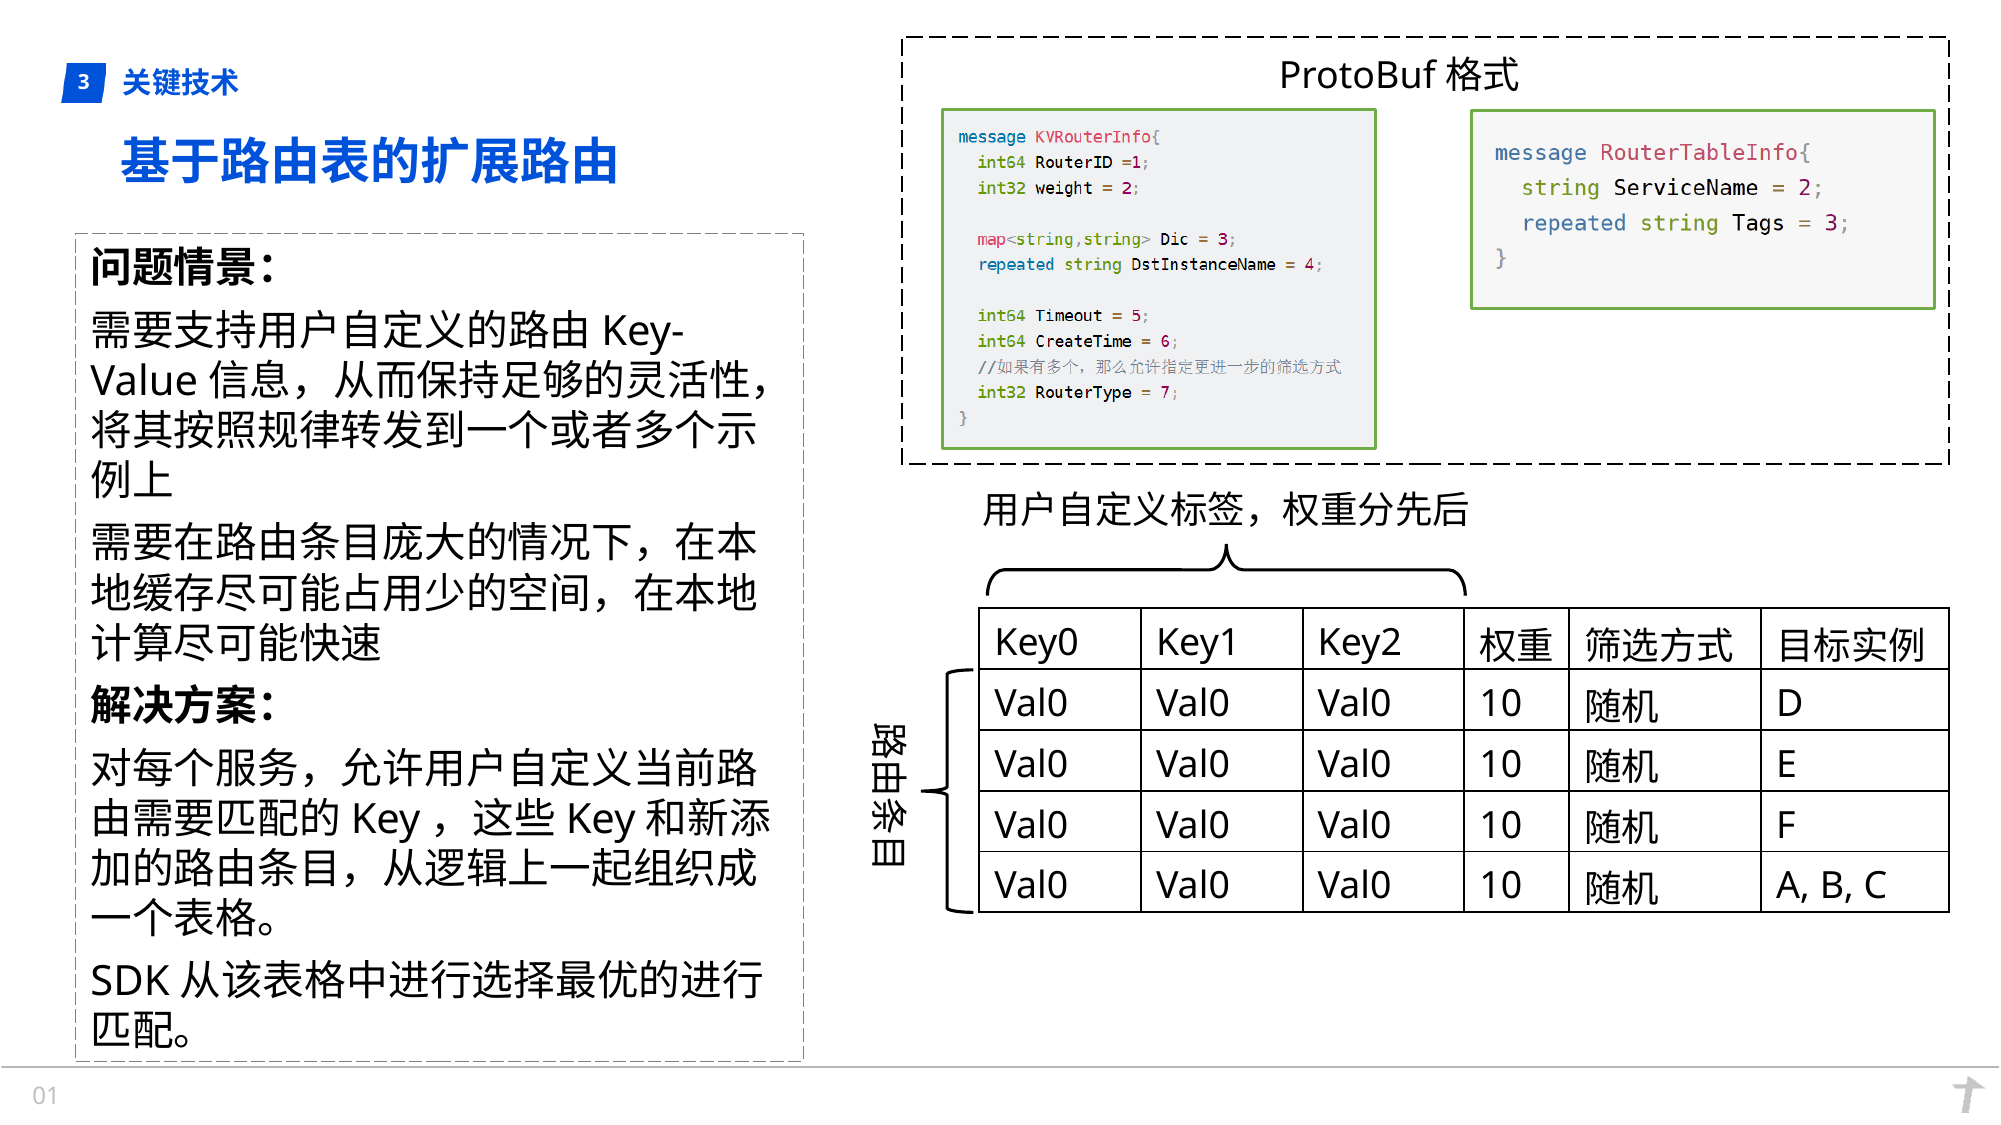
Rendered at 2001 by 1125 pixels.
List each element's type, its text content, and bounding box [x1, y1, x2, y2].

table_cell 10 [1465, 792, 1568, 851]
text_box 用户自定义标签，权重分先后 [967, 478, 1485, 539]
table_cell Val0 [980, 670, 1140, 729]
table_header Key1 [1142, 609, 1302, 668]
table_cell Val0 [980, 792, 1140, 851]
table_cell Val0 [980, 731, 1140, 790]
text_box 问题情景： 需要支持用户自定义的路由Key-Value信息，从而保持足够的灵活性，将其按照规律转发到一个或者多个示例上 需要在路由条目庞大的情况下，在本地缓存尽可能占用少的空间，在本地计算尽可能快速 解决方案： 对每个服务，允许用户自定义当前路由需要匹配的Key，这些Key和新添加的路由条目，从逻辑上一起组织成一个表格。 SDK从该表格中进行选择最优的进行匹配。 [75, 233, 804, 1062]
table_cell 随机 [1570, 852, 1760, 911]
picture [1472, 112, 1934, 308]
table_cell Val0 [1142, 792, 1302, 851]
table_header 权重 [1465, 609, 1568, 668]
table_cell 随机 [1570, 792, 1760, 851]
table_cell Val0 [1304, 852, 1463, 911]
picture [60, 63, 106, 103]
table_cell 10 [1465, 852, 1568, 911]
table_header 筛选方式 [1570, 609, 1760, 668]
table_cell 随机 [1570, 731, 1760, 790]
picture [943, 111, 1375, 447]
table_cell Val0 [1304, 792, 1463, 851]
table_header Key0 [980, 609, 1140, 668]
table_cell D [1762, 670, 1948, 729]
text_box 基于路由表的扩展路由 [106, 121, 875, 197]
table_cell Val0 [980, 852, 1140, 911]
table_cell A, B, C [1762, 852, 1948, 911]
text_box [921, 668, 974, 914]
table_cell F [1762, 792, 1948, 851]
table_cell Val0 [1142, 731, 1302, 790]
table_cell Val0 [1304, 670, 1463, 729]
picture [0, 1065, 2000, 1113]
text_box [901, 36, 1950, 465]
table_cell Val0 [1304, 731, 1463, 790]
text_box [985, 543, 1467, 596]
table_header 目标实例 [1762, 609, 1948, 668]
text_box 关键技术 [108, 57, 356, 108]
table_cell Val0 [1142, 670, 1302, 729]
table_cell E [1762, 731, 1948, 790]
text_box 01 [17, 1076, 76, 1119]
text_box ProtoBuf格式 [1264, 43, 1535, 104]
table_header Key2 [1304, 609, 1463, 668]
text_box 路由条目 [844, 707, 921, 875]
table_cell 10 [1465, 670, 1568, 729]
table_cell Val0 [1142, 852, 1302, 911]
table_cell 随机 [1570, 670, 1760, 729]
table_cell 10 [1465, 731, 1568, 790]
